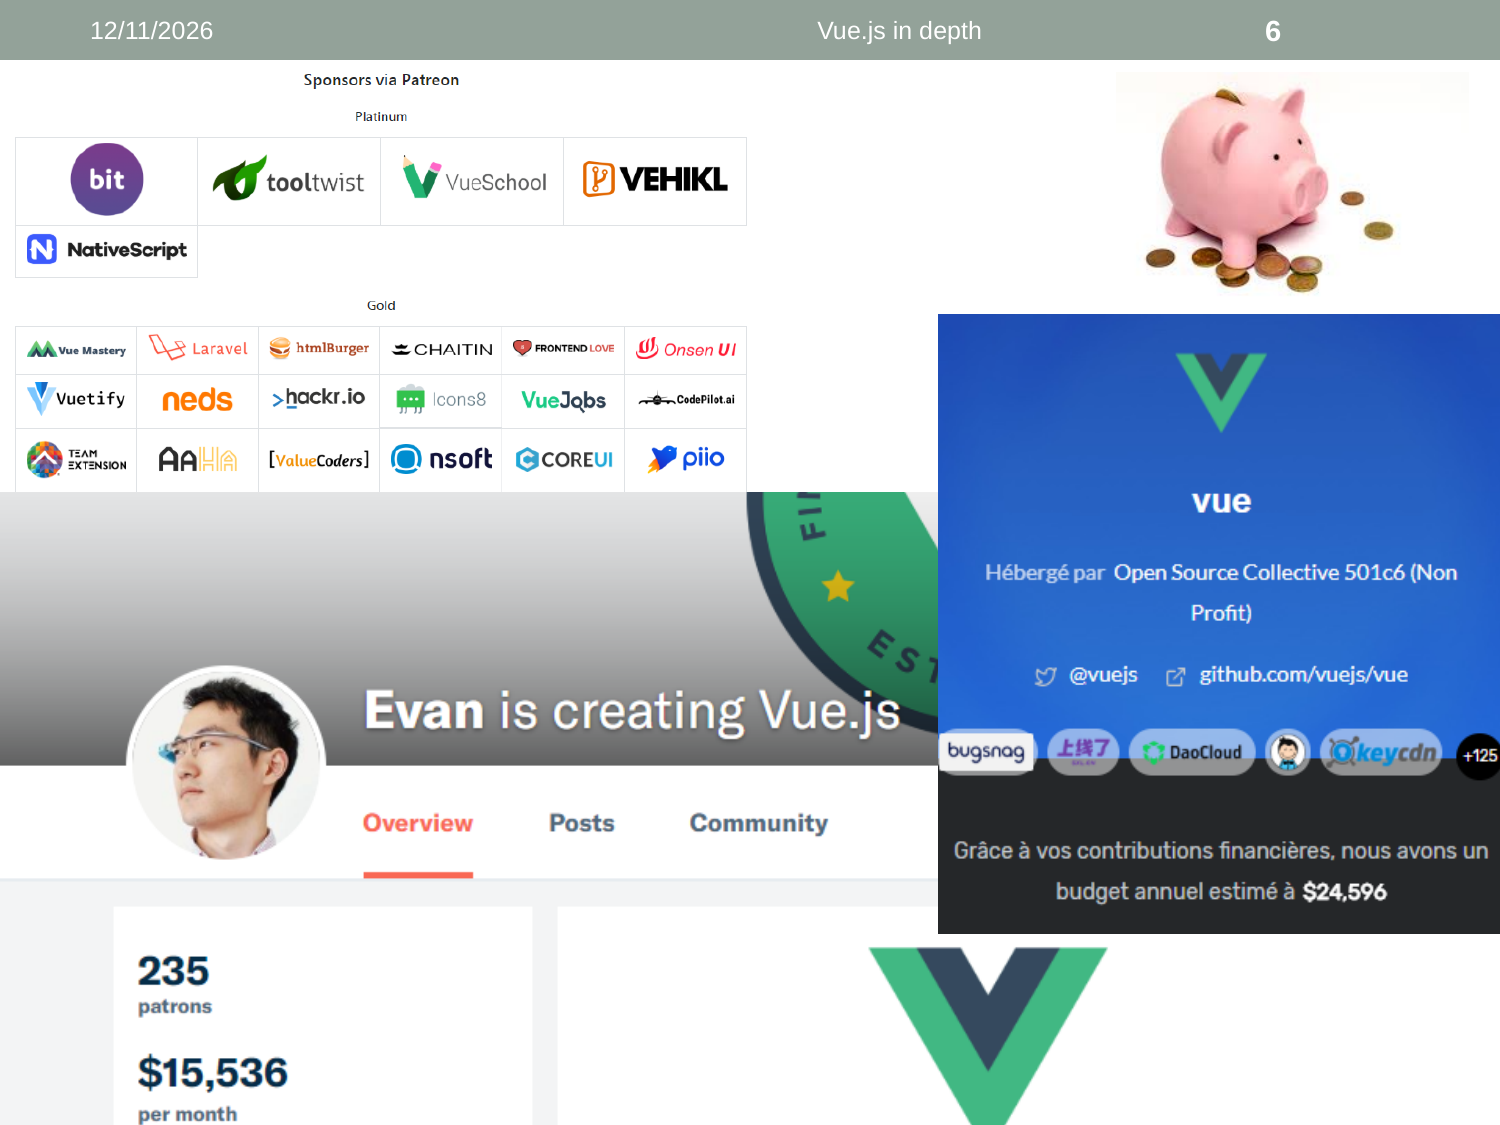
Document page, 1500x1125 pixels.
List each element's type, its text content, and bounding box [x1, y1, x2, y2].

slide_number 6 [1250, 3, 1425, 57]
picture [0, 65, 1500, 1125]
footer Vue.js in depth [562, 3, 1238, 57]
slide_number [75, 3, 550, 57]
picture [1115, 72, 1469, 303]
